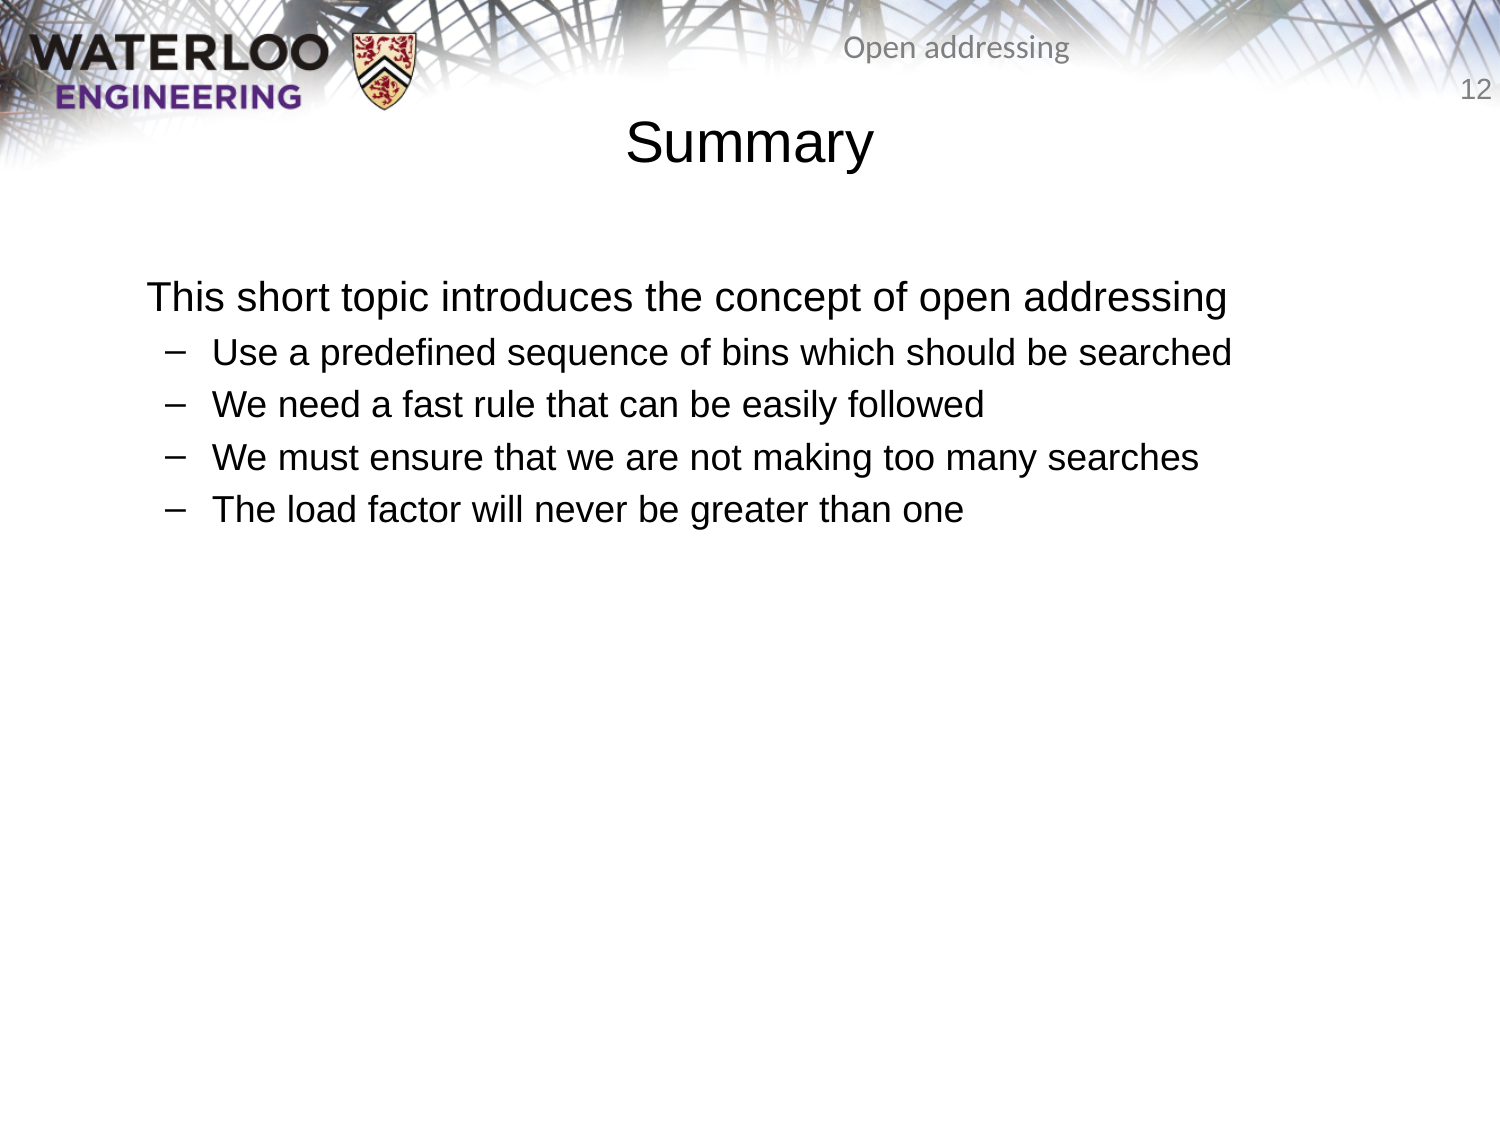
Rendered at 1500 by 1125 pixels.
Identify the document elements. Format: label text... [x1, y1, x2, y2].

title Summary [74, 44, 1426, 233]
picture [0, 0, 1500, 1125]
list This short topic introduces the concept of open addressing Use a predefined sequence of bins which should be searched We need a fast rule that can be easily followed We must ensure that we are not making too many searches The load factor will never be greater than one [74, 262, 1426, 1006]
